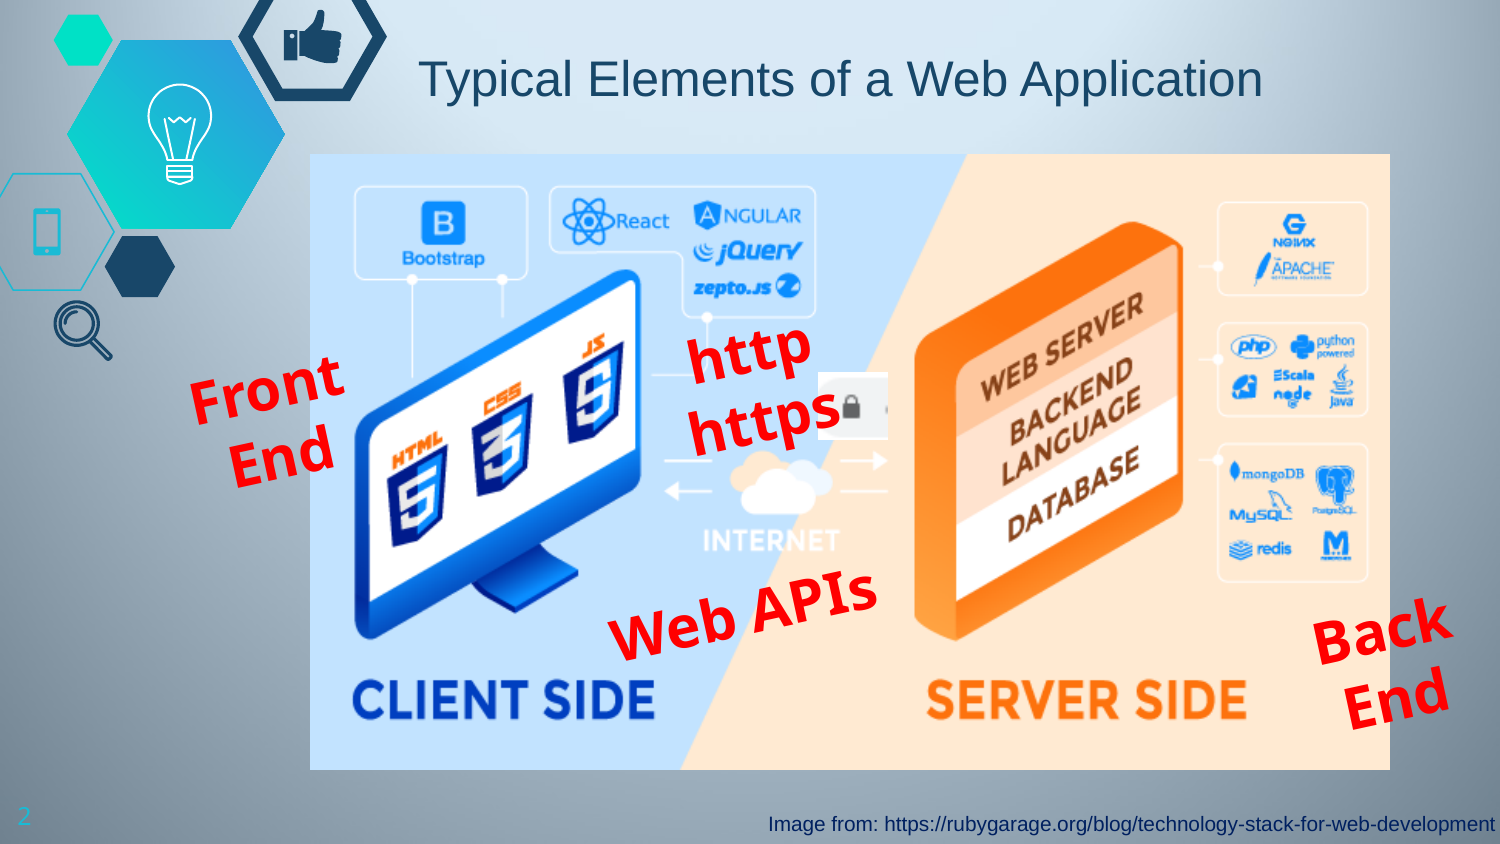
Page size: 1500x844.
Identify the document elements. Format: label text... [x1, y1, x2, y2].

text_box Front End [165, 335, 304, 517]
picture [253, 0, 372, 88]
title Typical Elements of a Web Application [402, 15, 1450, 121]
text_box Image from: https://rubygarage.org/blog/technology-stack-for-web-development [753, 803, 1500, 844]
picture [0, 175, 112, 289]
text_box Back End [1394, 568, 1489, 741]
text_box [663, 306, 888, 464]
picture [0, 0, 1500, 844]
slide_number 2 [2, 785, 93, 844]
